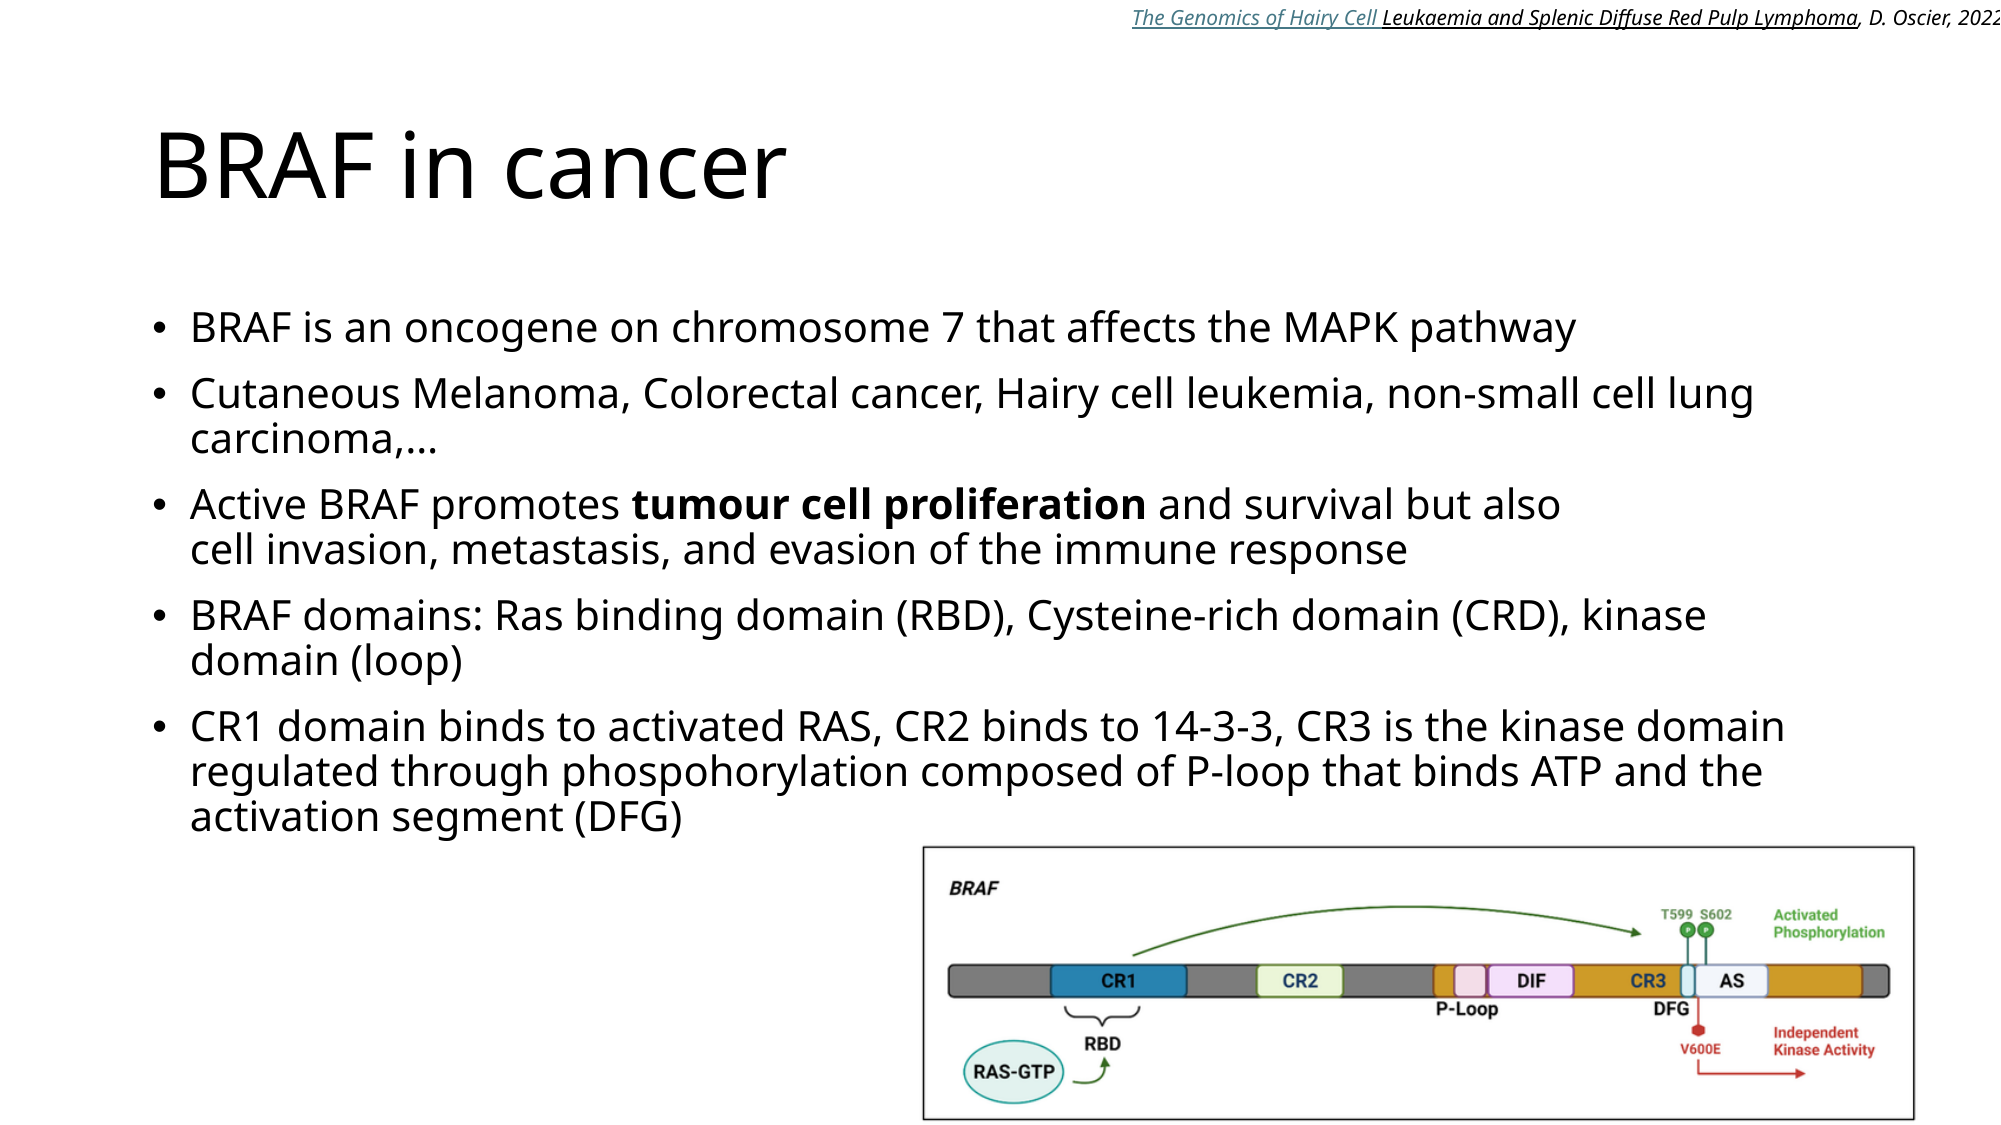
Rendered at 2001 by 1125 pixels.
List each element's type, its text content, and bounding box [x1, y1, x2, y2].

text_box The Genomics of Hairy Cell Leukaemia and Splenic Diffuse Red Pulp Lymphoma, D. Oscier, 2022 [1117, 0, 2000, 41]
picture [917, 841, 1920, 1125]
title BRAF in cancer [137, 59, 1863, 278]
list BRAF is an oncogene on chromosome 7 that affects the MAPK pathway Cutaneous Melanoma, Colorectal cancer, Hairy cell leukemia, non-small cell lung carcinoma,… Active BRAF promotes tumour cell proliferation and survival but also cell invasion, metastasis, and evasion of the immune response BRAF domains: Ras binding domain (RBD), Cysteine-rich domain (CRD), kinase domain (loop) CR1 domain binds to activated RAS, CR2 binds to 14-3-3, CR3 is the kinase domain regulated through phospohorylation composed of P-loop that binds ATP and the activation segment (DFG) [137, 299, 1863, 1014]
